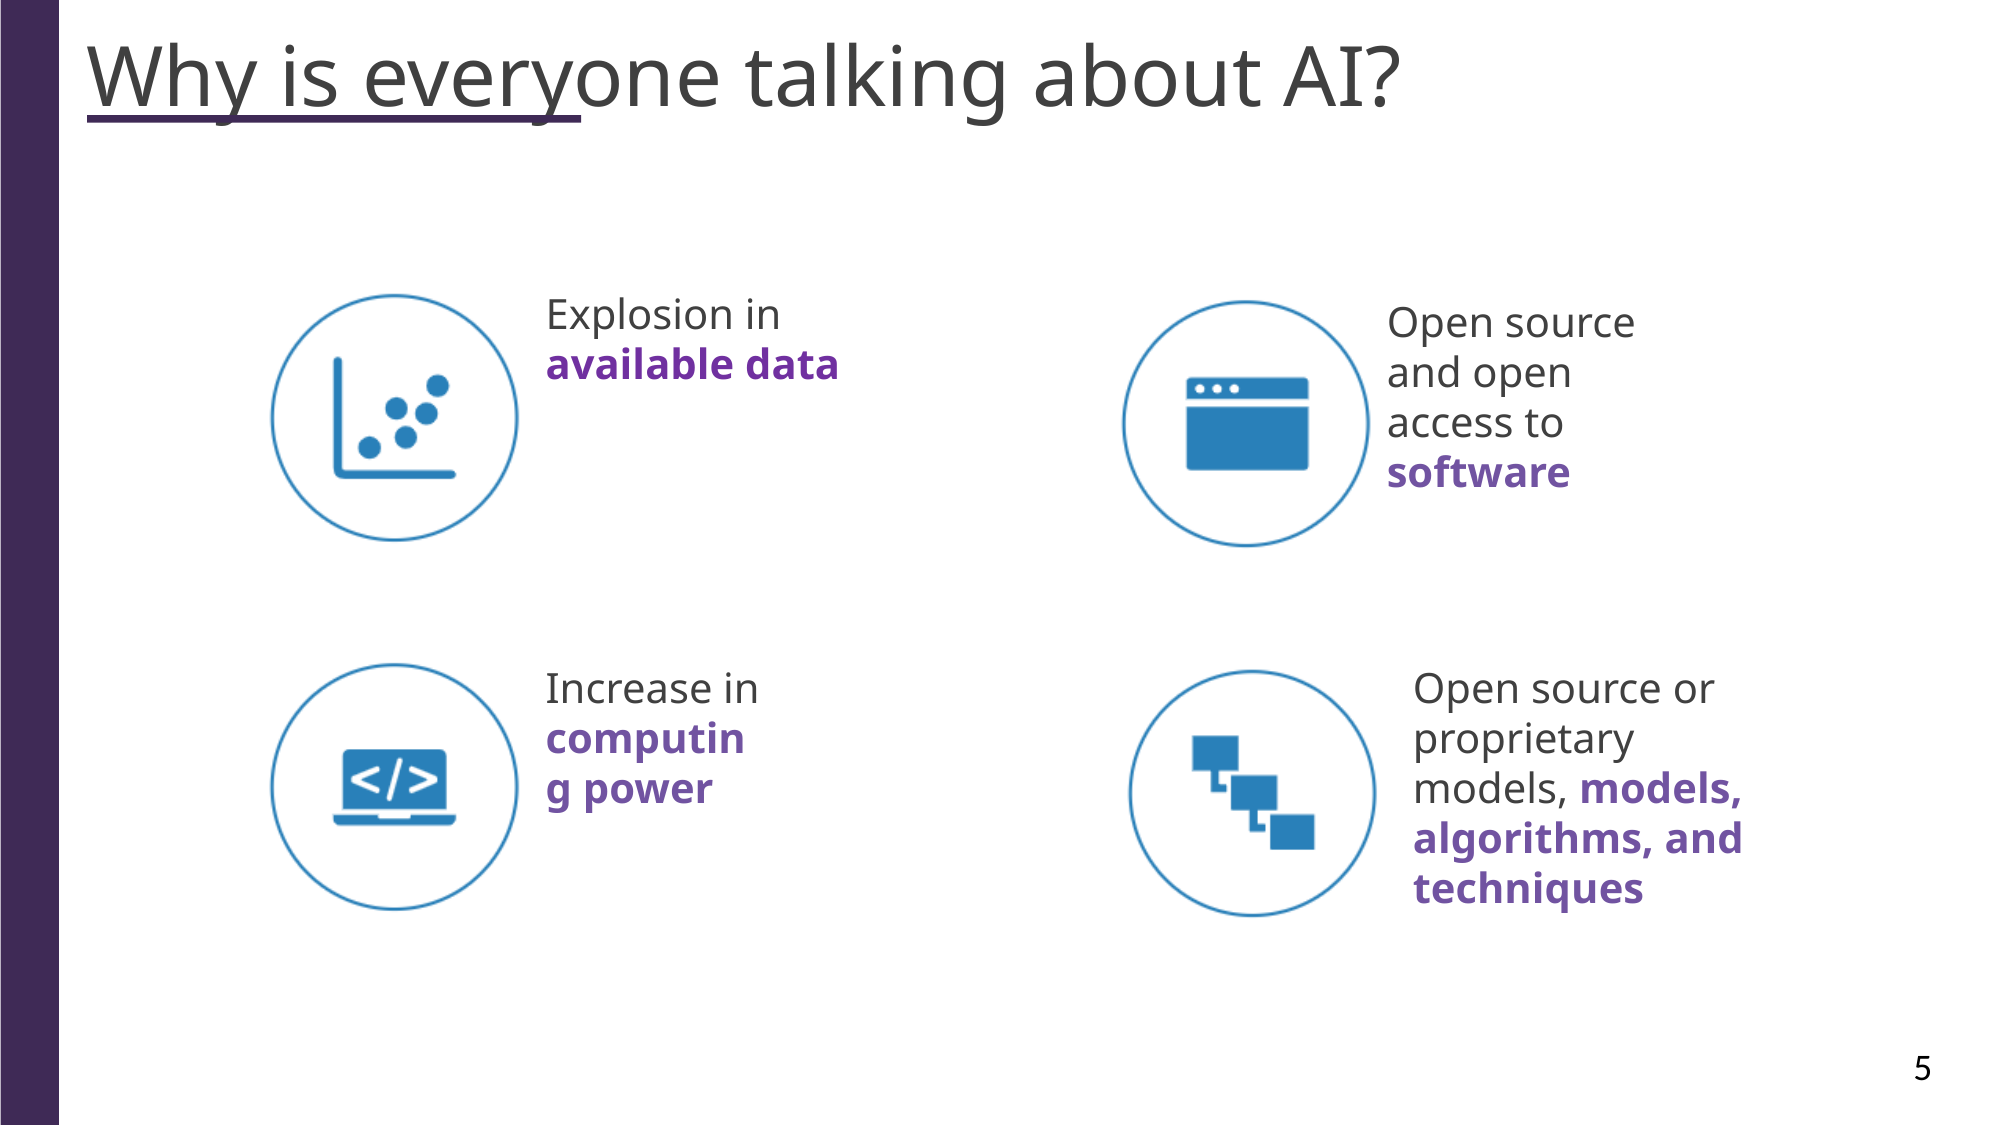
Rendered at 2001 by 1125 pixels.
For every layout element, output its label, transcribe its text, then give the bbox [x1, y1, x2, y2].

text_box Open source or proprietary models, models, algorithms, and techniques [1399, 654, 1772, 920]
text_box [0, 0, 60, 1125]
text_box Open source and open access to software [1380, 288, 1674, 503]
picture [257, 654, 535, 922]
picture [1112, 288, 1380, 550]
text_box 5 [1898, 1035, 2000, 1096]
text_box Increase in computing power [535, 654, 778, 820]
picture [1109, 645, 1399, 922]
text_box Explosion in available data [535, 280, 930, 396]
text_box Why is everyone talking about AI? [71, 16, 1600, 131]
picture [251, 266, 535, 556]
text_box [86, 114, 582, 124]
